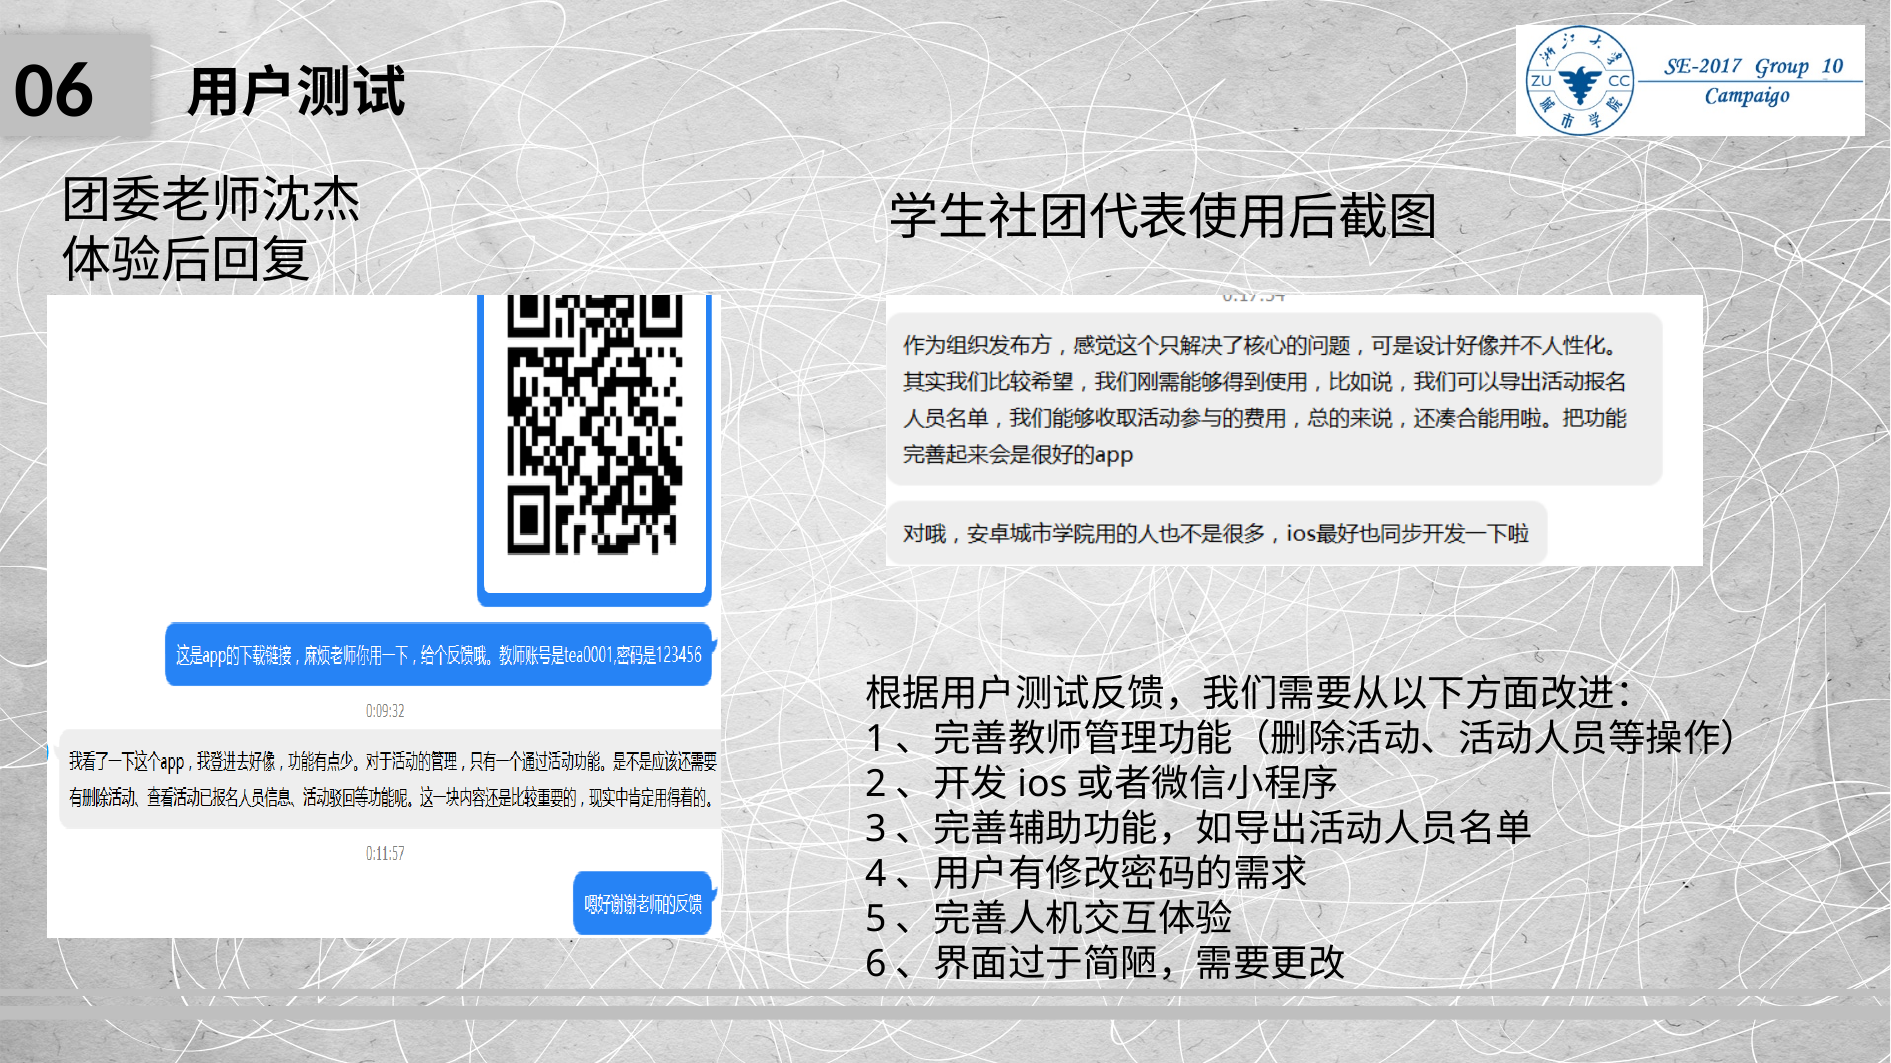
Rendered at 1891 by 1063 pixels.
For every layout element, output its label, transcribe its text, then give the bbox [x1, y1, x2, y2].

text_box 根据用户测试反馈，我们需要从以下方面改进： 1、完善教师管理功能（删除活动、活动人员等操作） 2、开发ios或者微信小程序 3、完善辅助功能，如导出活动人员名单 4、用户有修改密码的需求 5、完善人机交互体验 6、界面过于简陋，需要更改 [850, 661, 1831, 992]
picture [0, 1020, 1891, 1063]
list 用户测试 [172, 39, 1170, 141]
list 06 [0, 34, 151, 136]
picture [0, 996, 1891, 1005]
picture [0, 0, 1891, 988]
text_box 团委老师沈杰 体验后回复 [46, 159, 909, 295]
text_box 学生社团代表使用后截图 [874, 177, 1517, 252]
